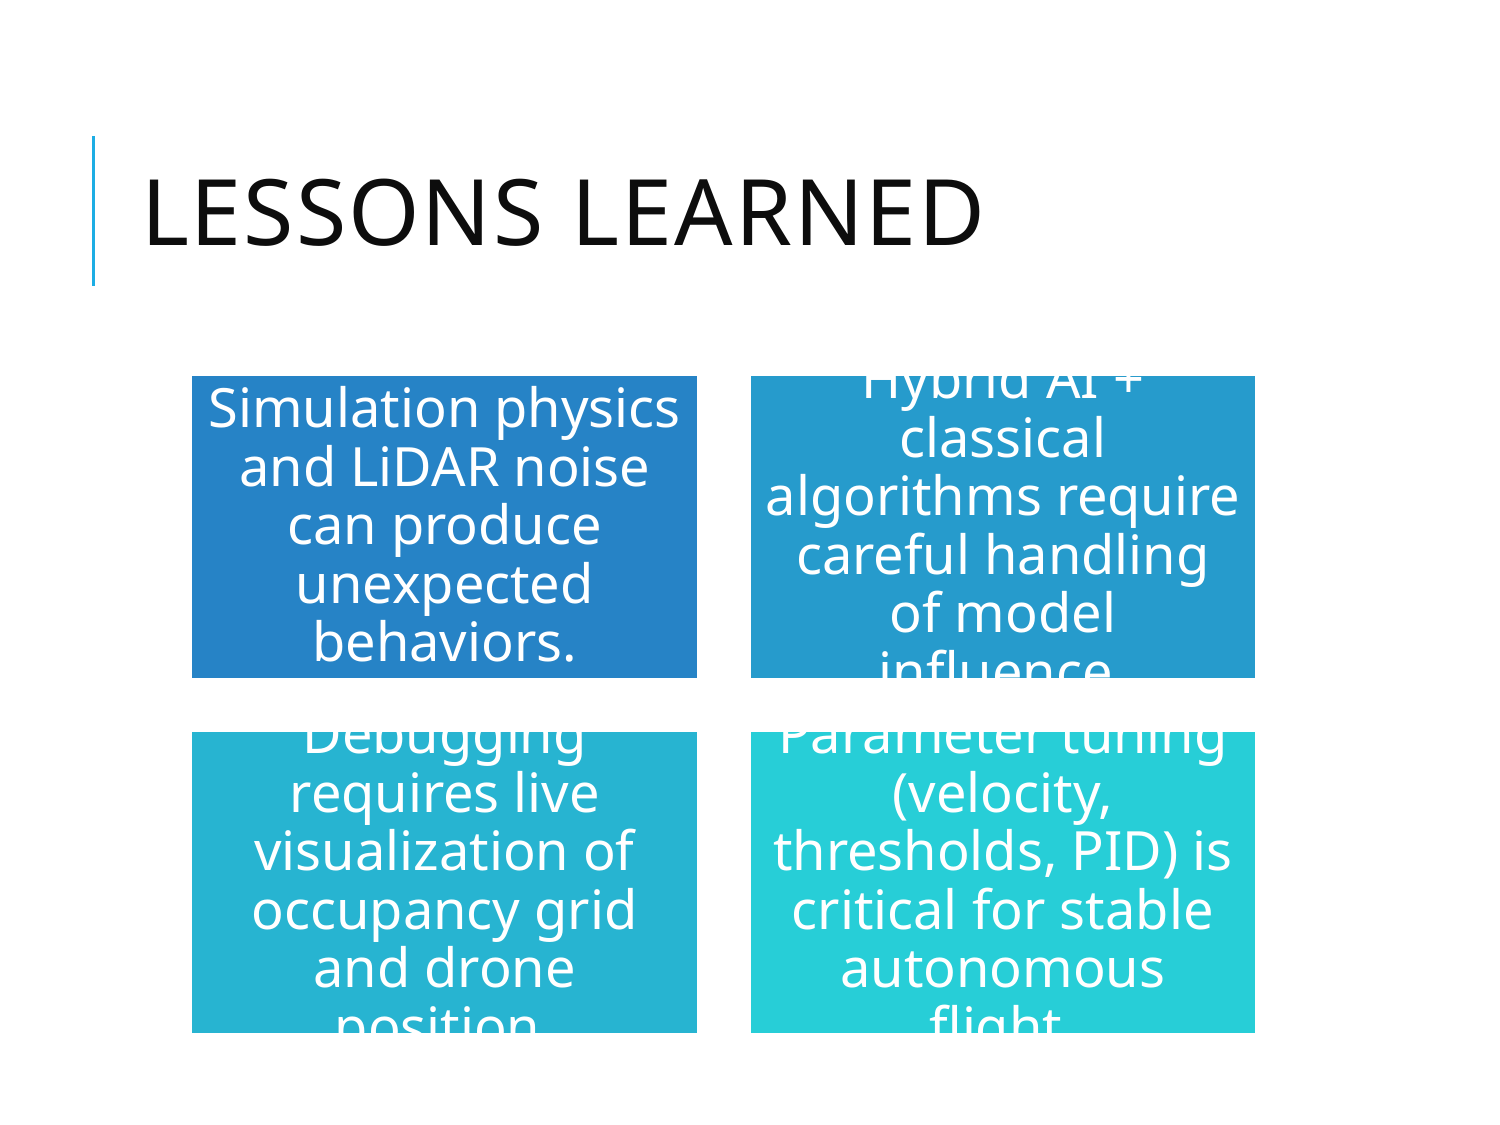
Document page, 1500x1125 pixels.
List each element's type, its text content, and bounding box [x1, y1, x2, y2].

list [125, 374, 1323, 1036]
title Lessons Learned [126, 96, 1322, 342]
